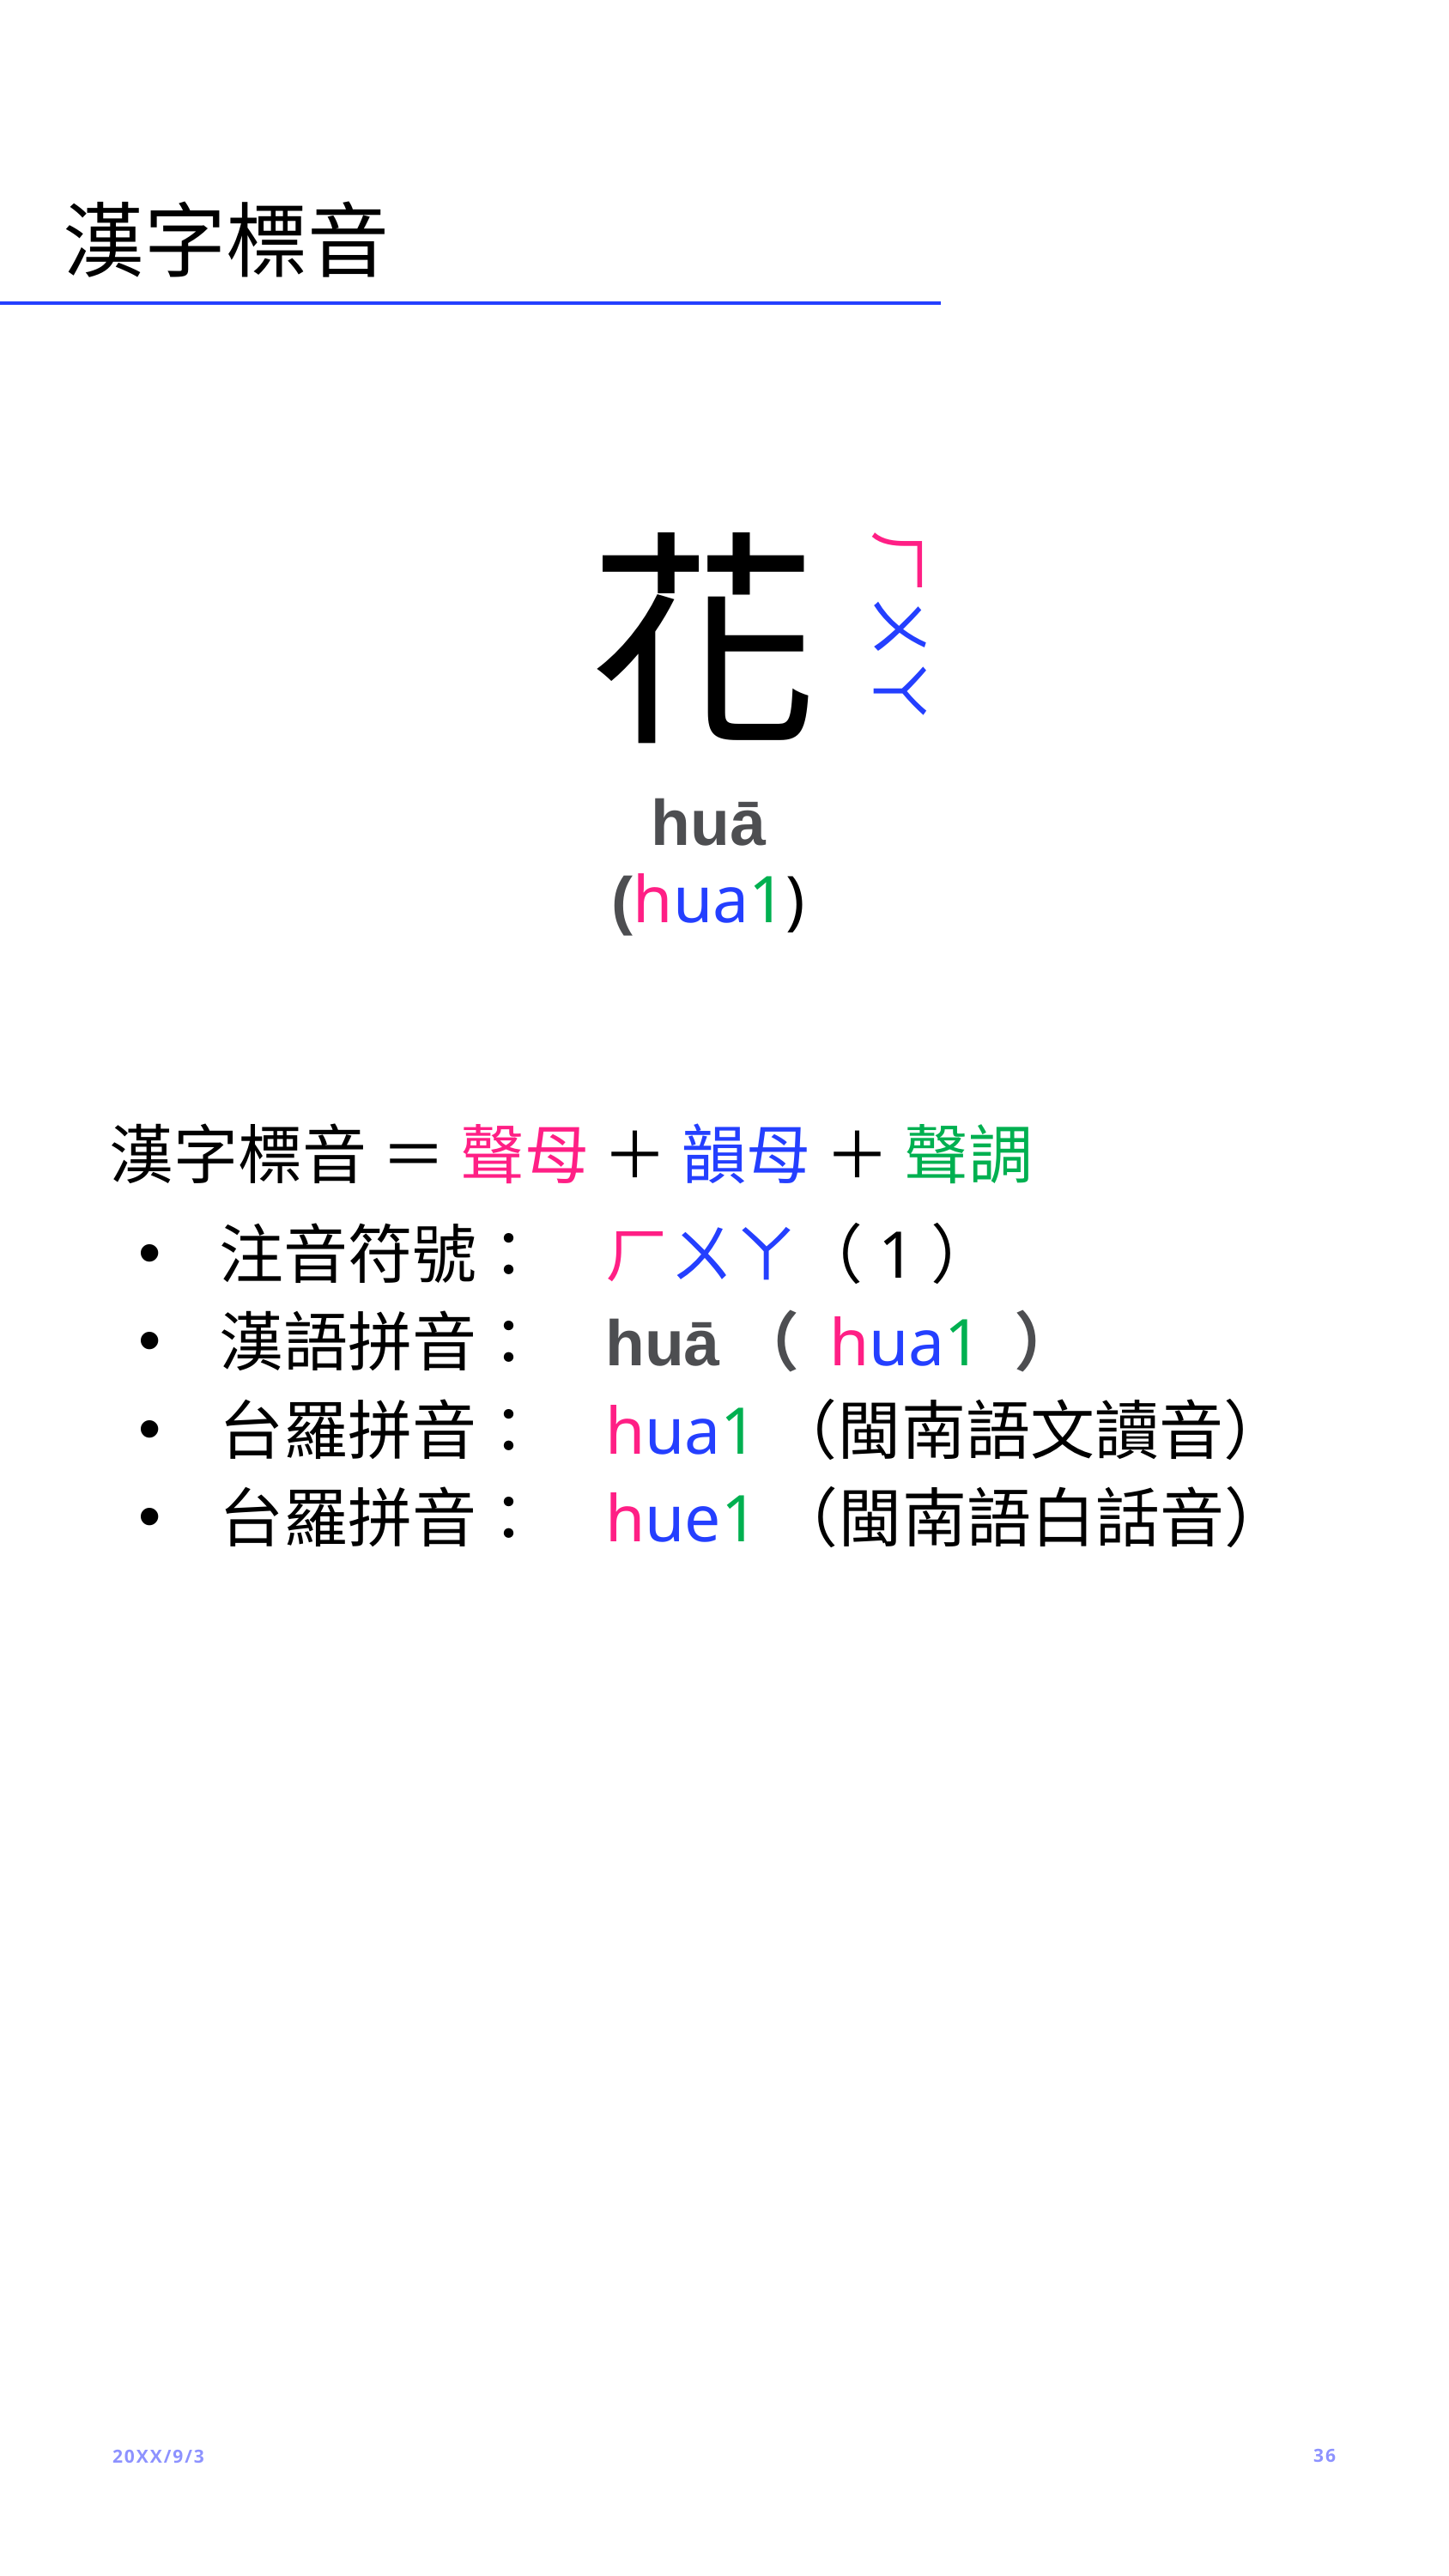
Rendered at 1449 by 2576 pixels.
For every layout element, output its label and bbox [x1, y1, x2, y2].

slide_number [100, 2387, 426, 2525]
text_box [125, 1206, 1349, 1649]
text_box [553, 489, 947, 942]
text_box [97, 1108, 1320, 1198]
slide_number [1022, 2387, 1349, 2525]
title [50, 186, 786, 295]
